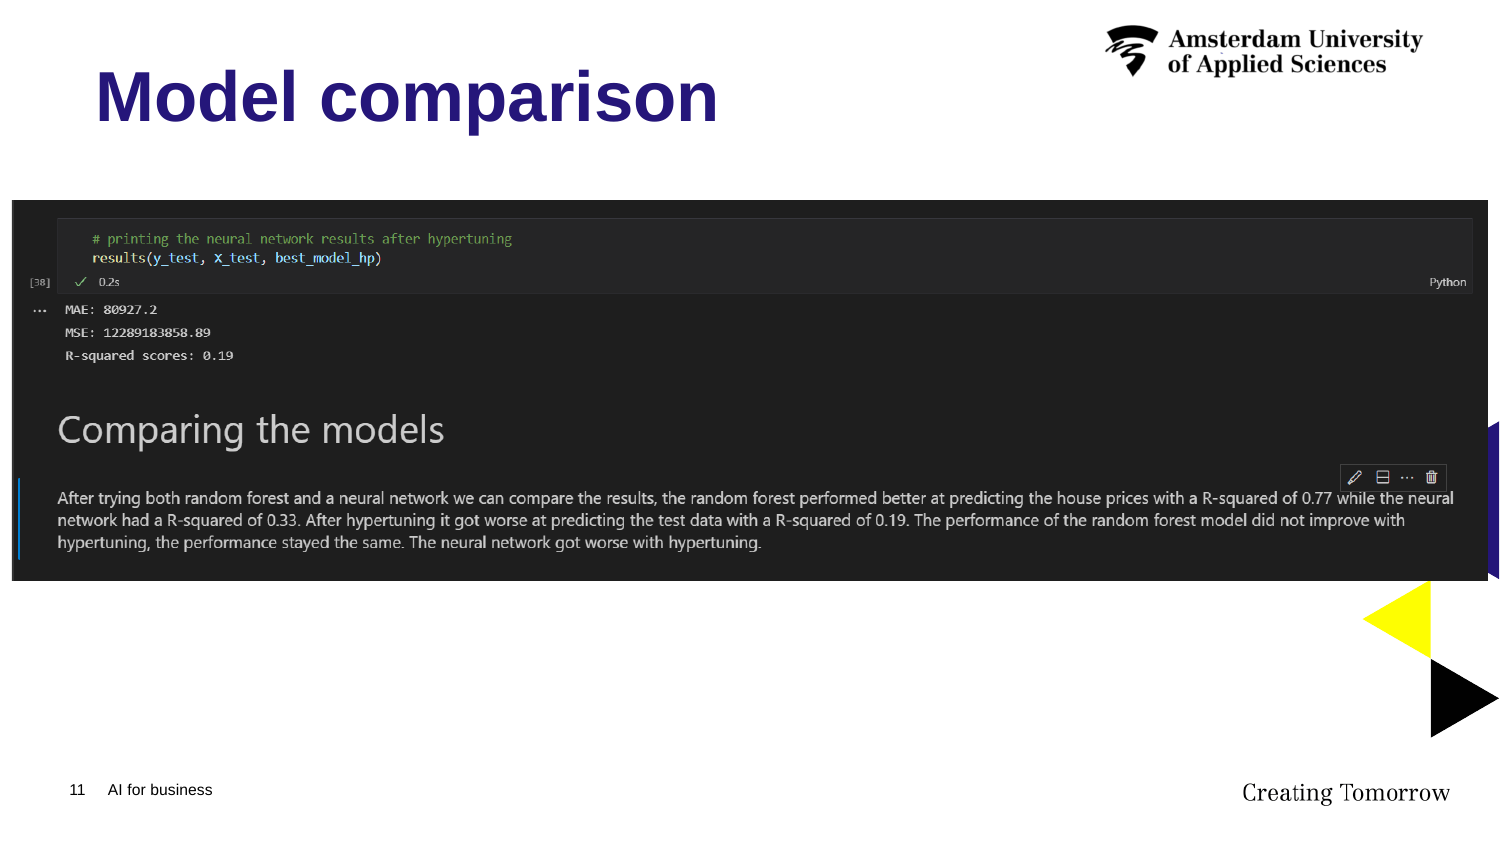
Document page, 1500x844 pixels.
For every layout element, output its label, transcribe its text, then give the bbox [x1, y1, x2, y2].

footer AI for business [107, 767, 750, 813]
picture [0, 0, 1500, 844]
slide_number 11 [54, 767, 107, 813]
title Model comparison [95, 50, 1267, 150]
